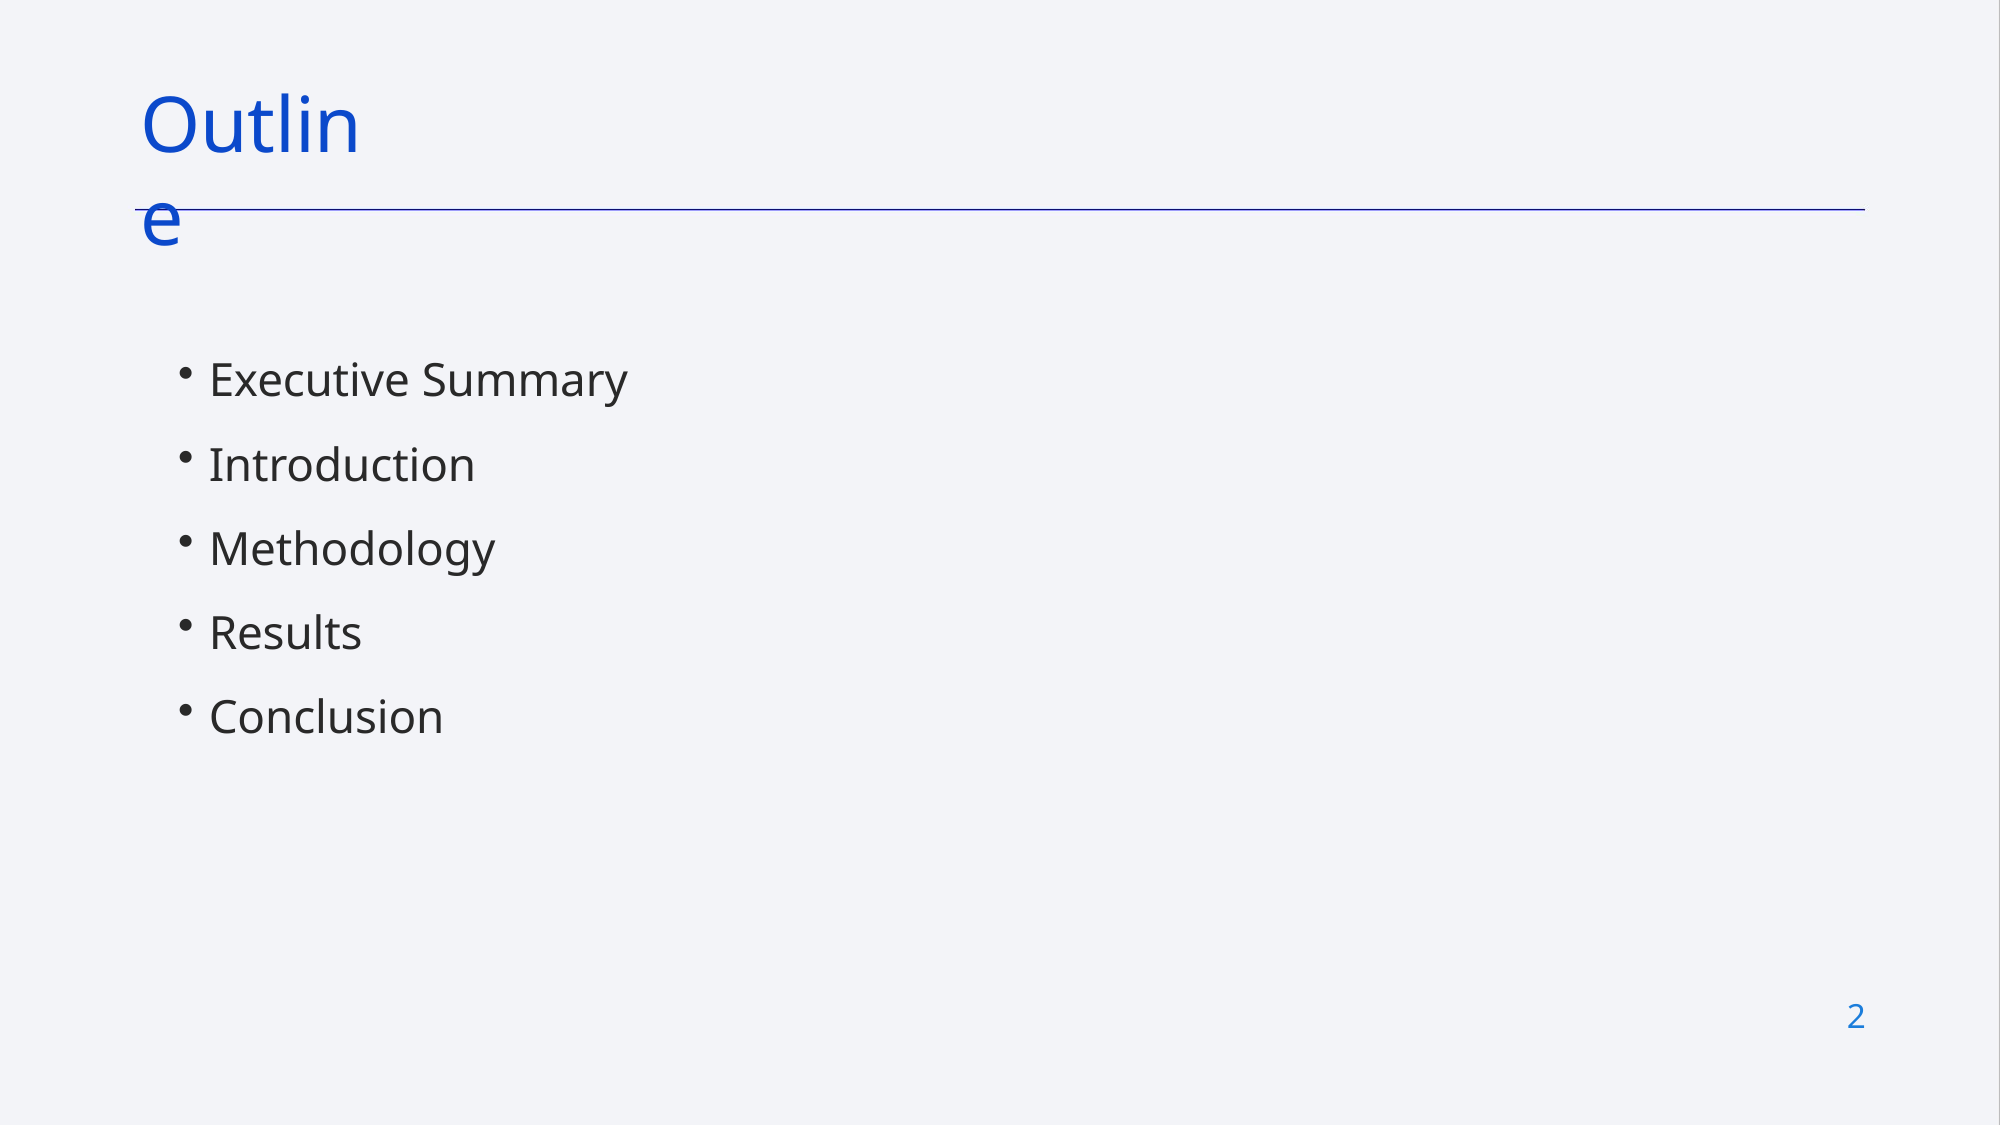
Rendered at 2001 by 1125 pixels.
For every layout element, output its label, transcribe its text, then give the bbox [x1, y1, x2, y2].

picture [0, 0, 2000, 1125]
title Outline [138, 73, 387, 264]
text_box Executive Summary Introduction Methodology Results Conclusion [176, 319, 684, 743]
slide_number 2 [1822, 1001, 1872, 1125]
